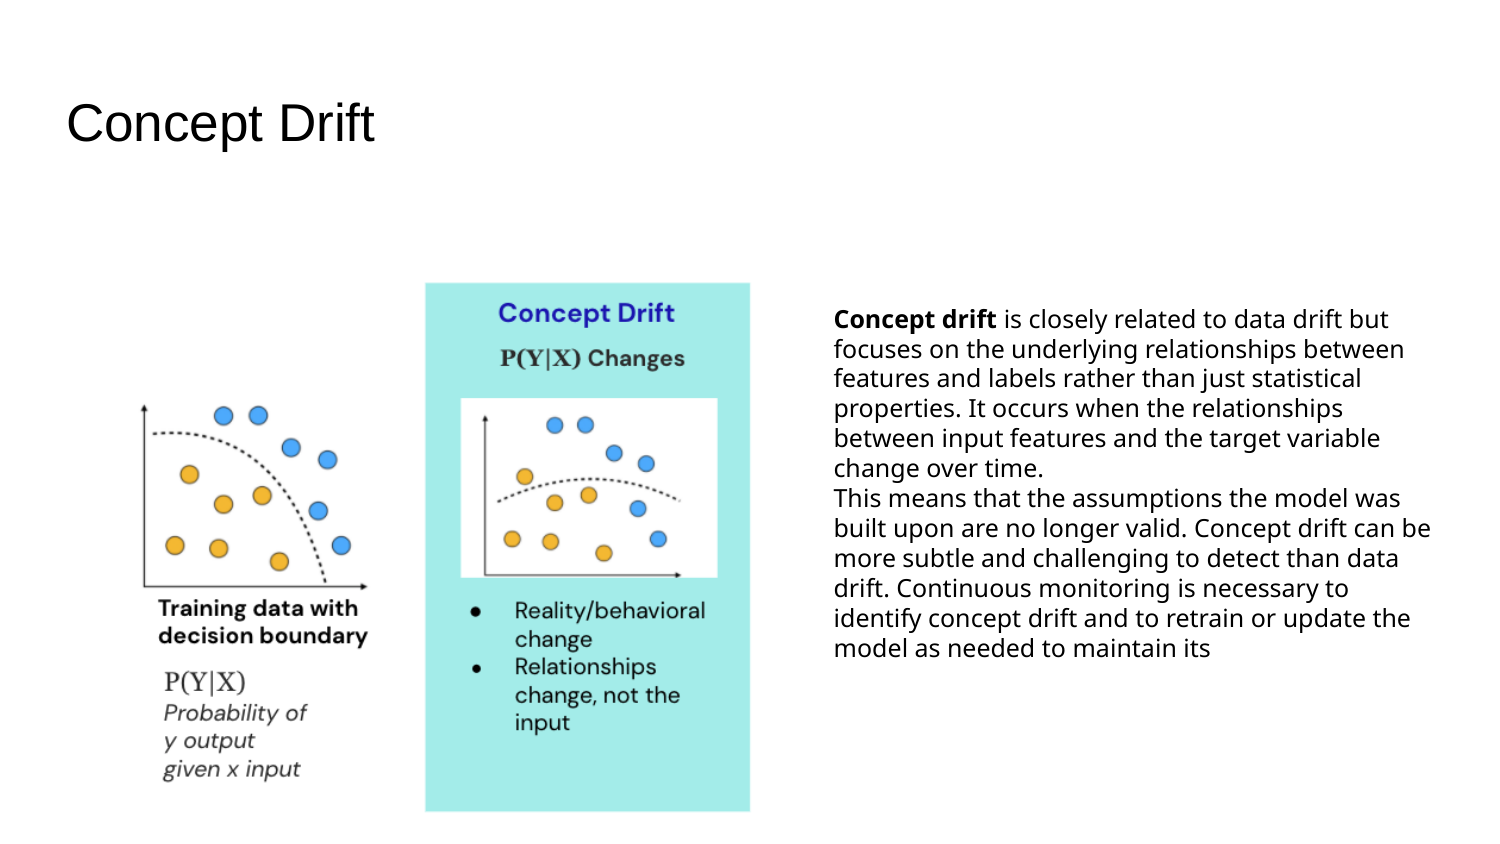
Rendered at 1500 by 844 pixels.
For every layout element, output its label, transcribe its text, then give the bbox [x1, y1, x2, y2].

text_box Concept drift is closely related to data drift but focuses on the underlying relationships between features and labels rather than just statistical properties. It occurs when the relationships between input features and the target variable change over time. This means that the assumptions the model was built upon are no longer valid. Concept drift can be more subtle and challenging to detect than data drift. Continuous monitoring is necessary to identify concept drift and to retrain or update the model as needed to maintain its [818, 288, 1456, 678]
title Concept Drift [51, 72, 1449, 167]
picture [120, 261, 794, 827]
